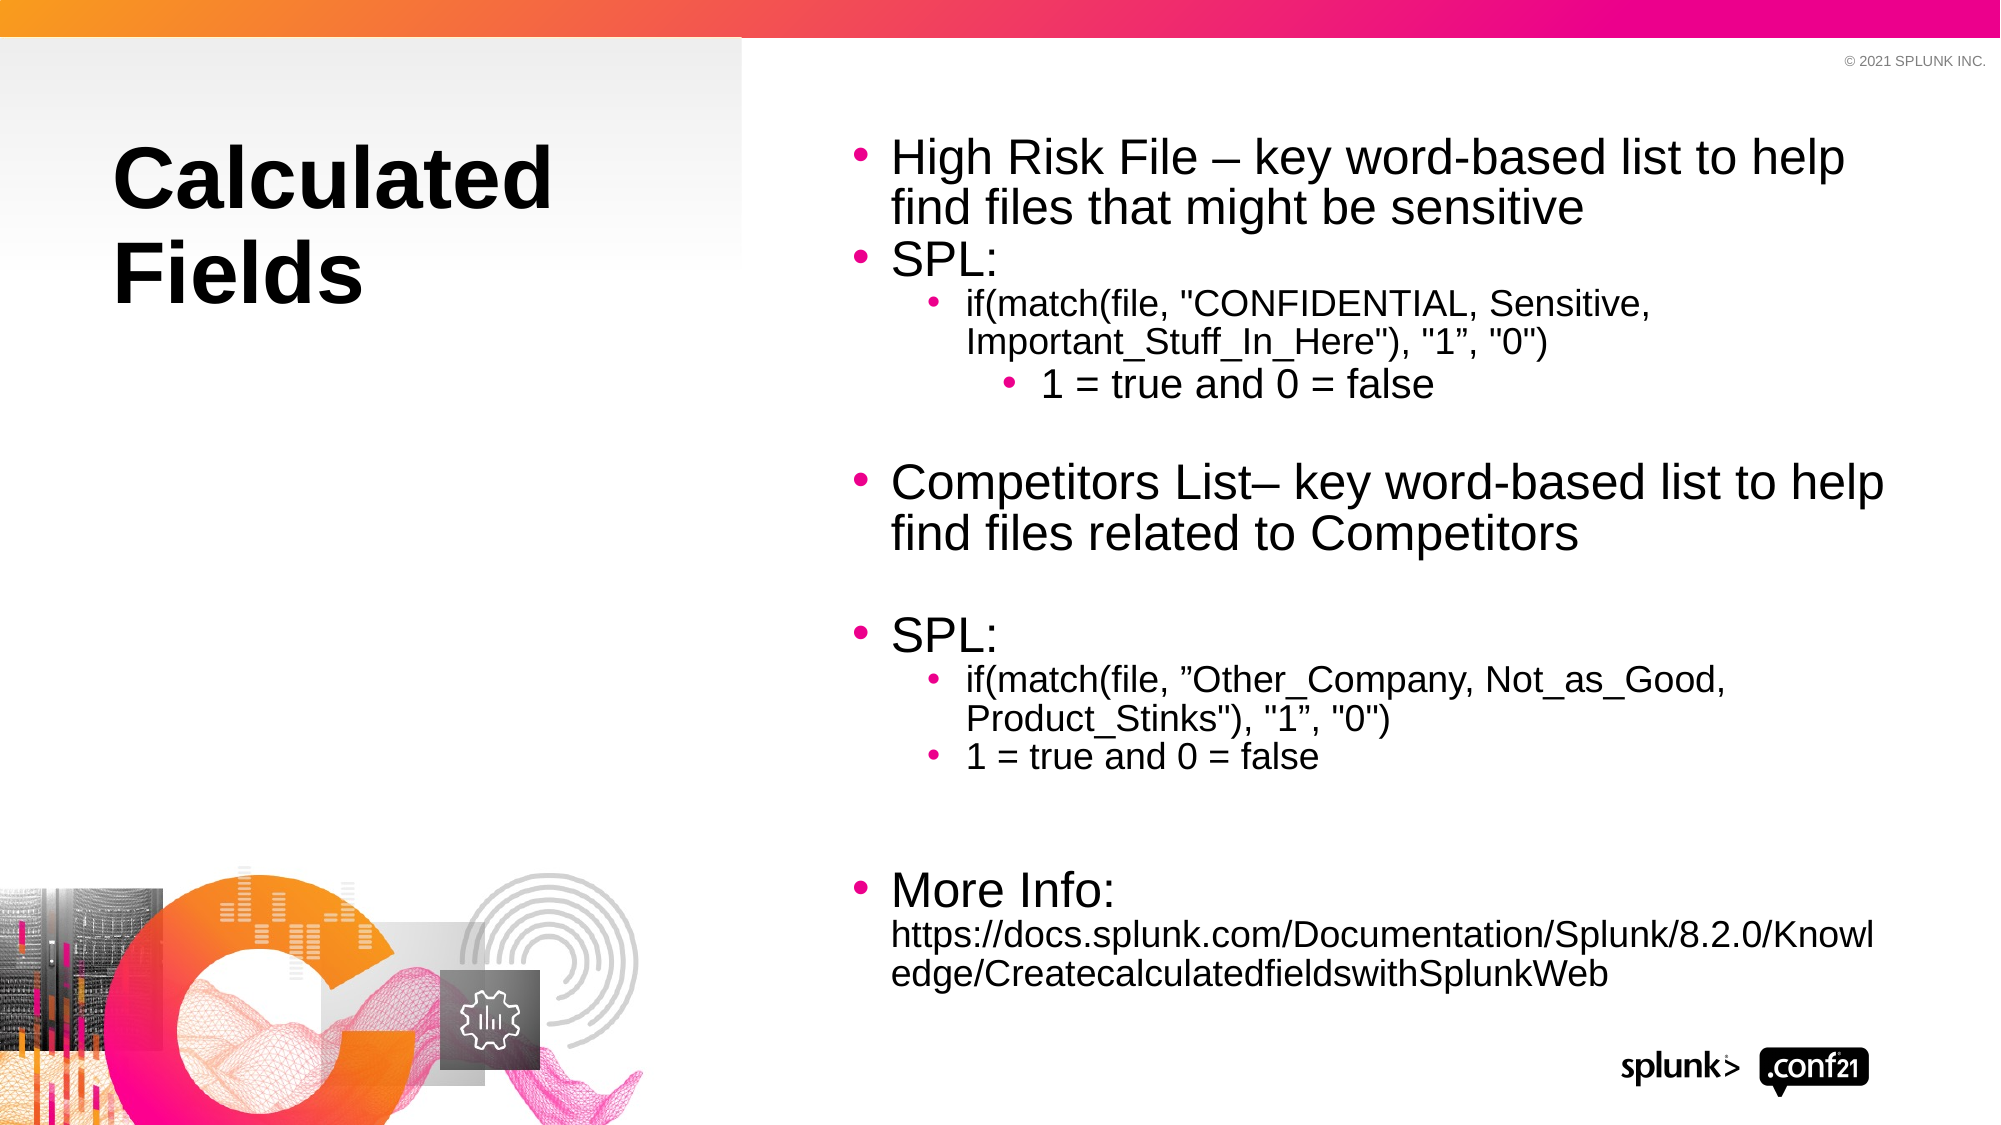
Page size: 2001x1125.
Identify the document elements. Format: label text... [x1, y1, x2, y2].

list High Risk File – key word-based list to help find files that might be sensitive SPL: if(match(file, "CONFIDENTIAL, Sensitive, Important_Stuff_In_Here"), "1”, "0") 1 = true and 0 = false Competitors List– key word-based list to help find files related to Competitors SPL: if(match(file, ”Other_Company, Not_as_Good, Product_Stinks"), "1”, "0") 1 = true and 0 = false More Info: https://docs.splunk.com/Documentation/Splunk/8.2.0/Knowledge/CreatecalculatedfieldswithSplunkWeb [852, 133, 1888, 1014]
picture [1602, 1045, 1888, 1107]
picture [0, 37, 742, 1125]
list Calculated Fields [112, 133, 631, 1014]
